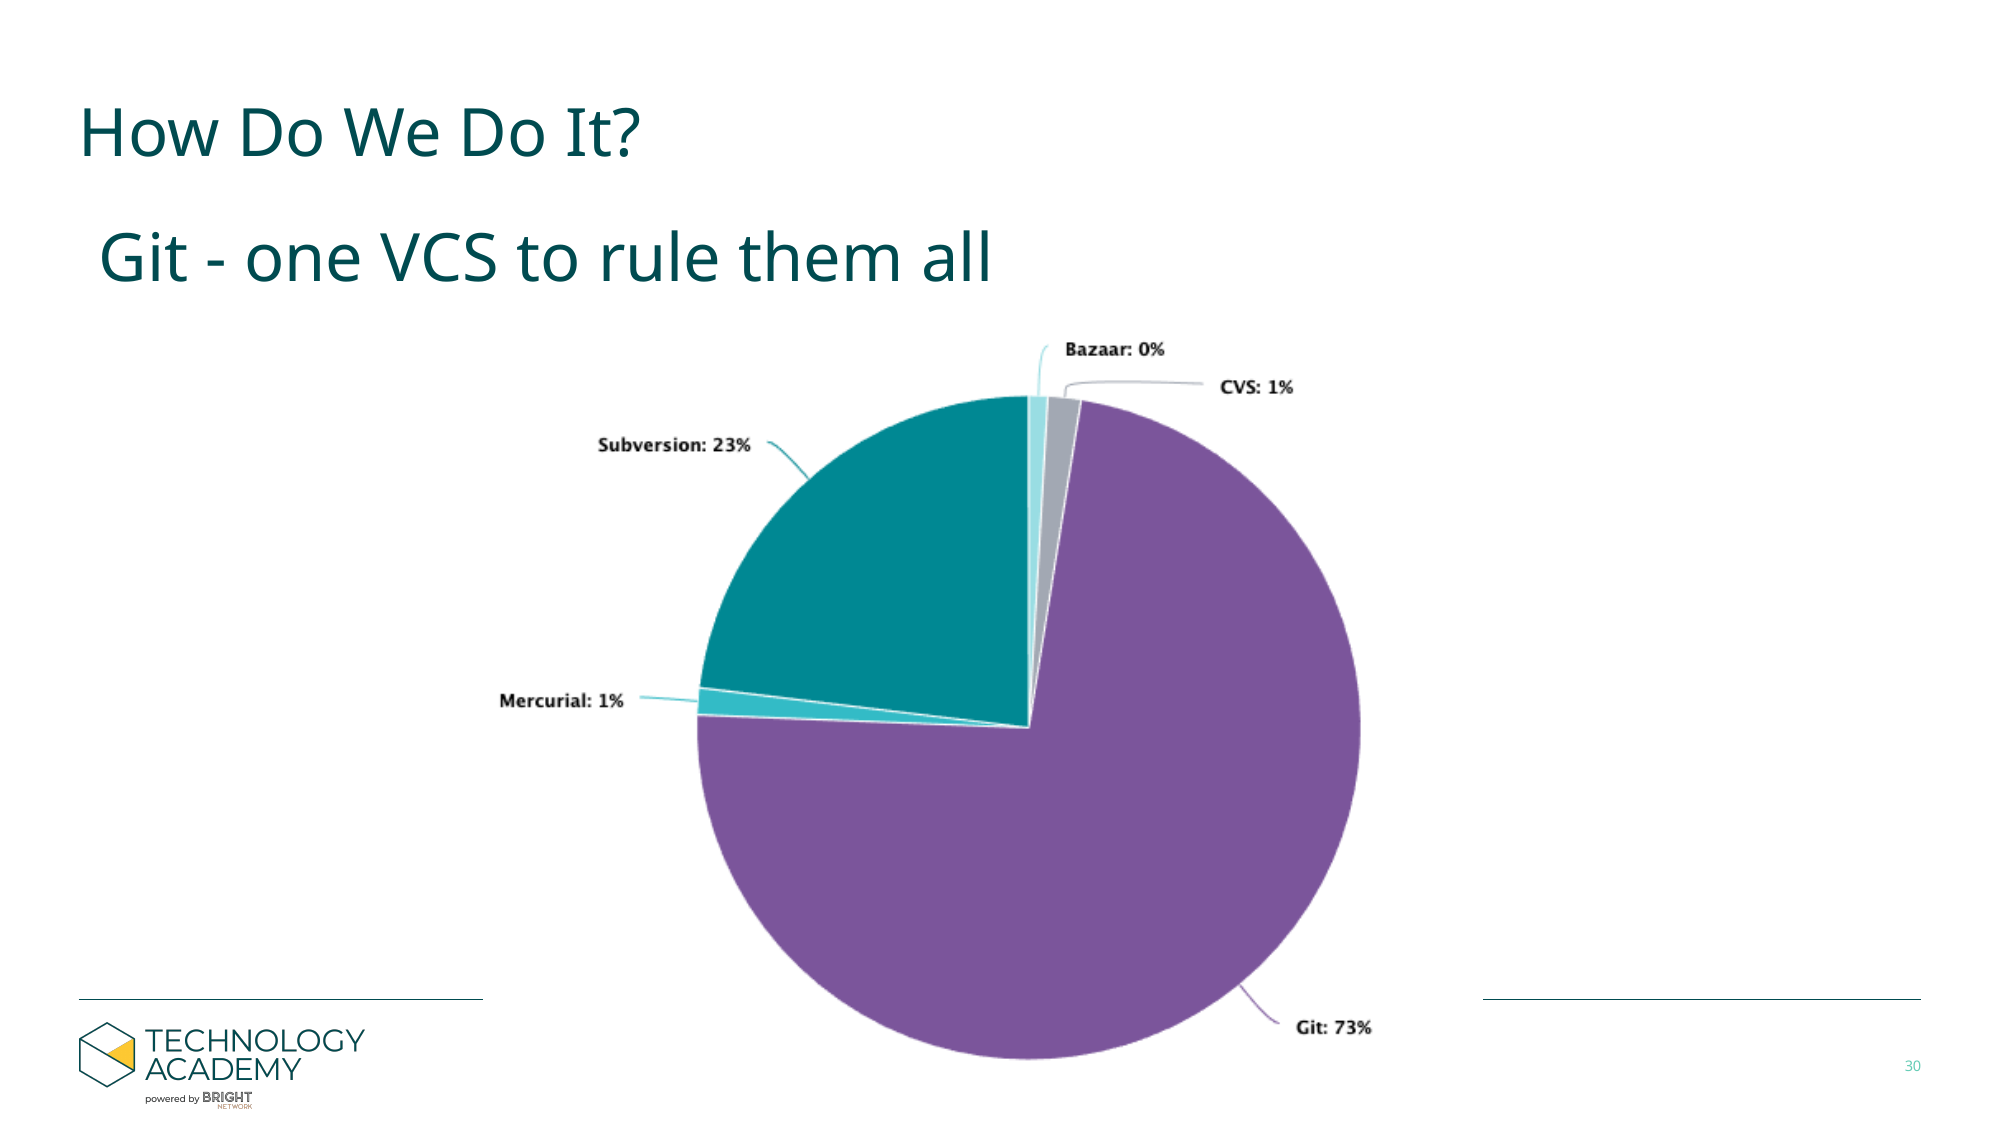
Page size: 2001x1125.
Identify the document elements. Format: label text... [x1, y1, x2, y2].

title Git - one VCS to rule them all [98, 214, 1914, 286]
slide_number ‹#› [1882, 1049, 1922, 1084]
picture [483, 318, 1483, 1092]
title How Do We Do It? [78, 90, 1922, 171]
picture [79, 1022, 365, 1109]
